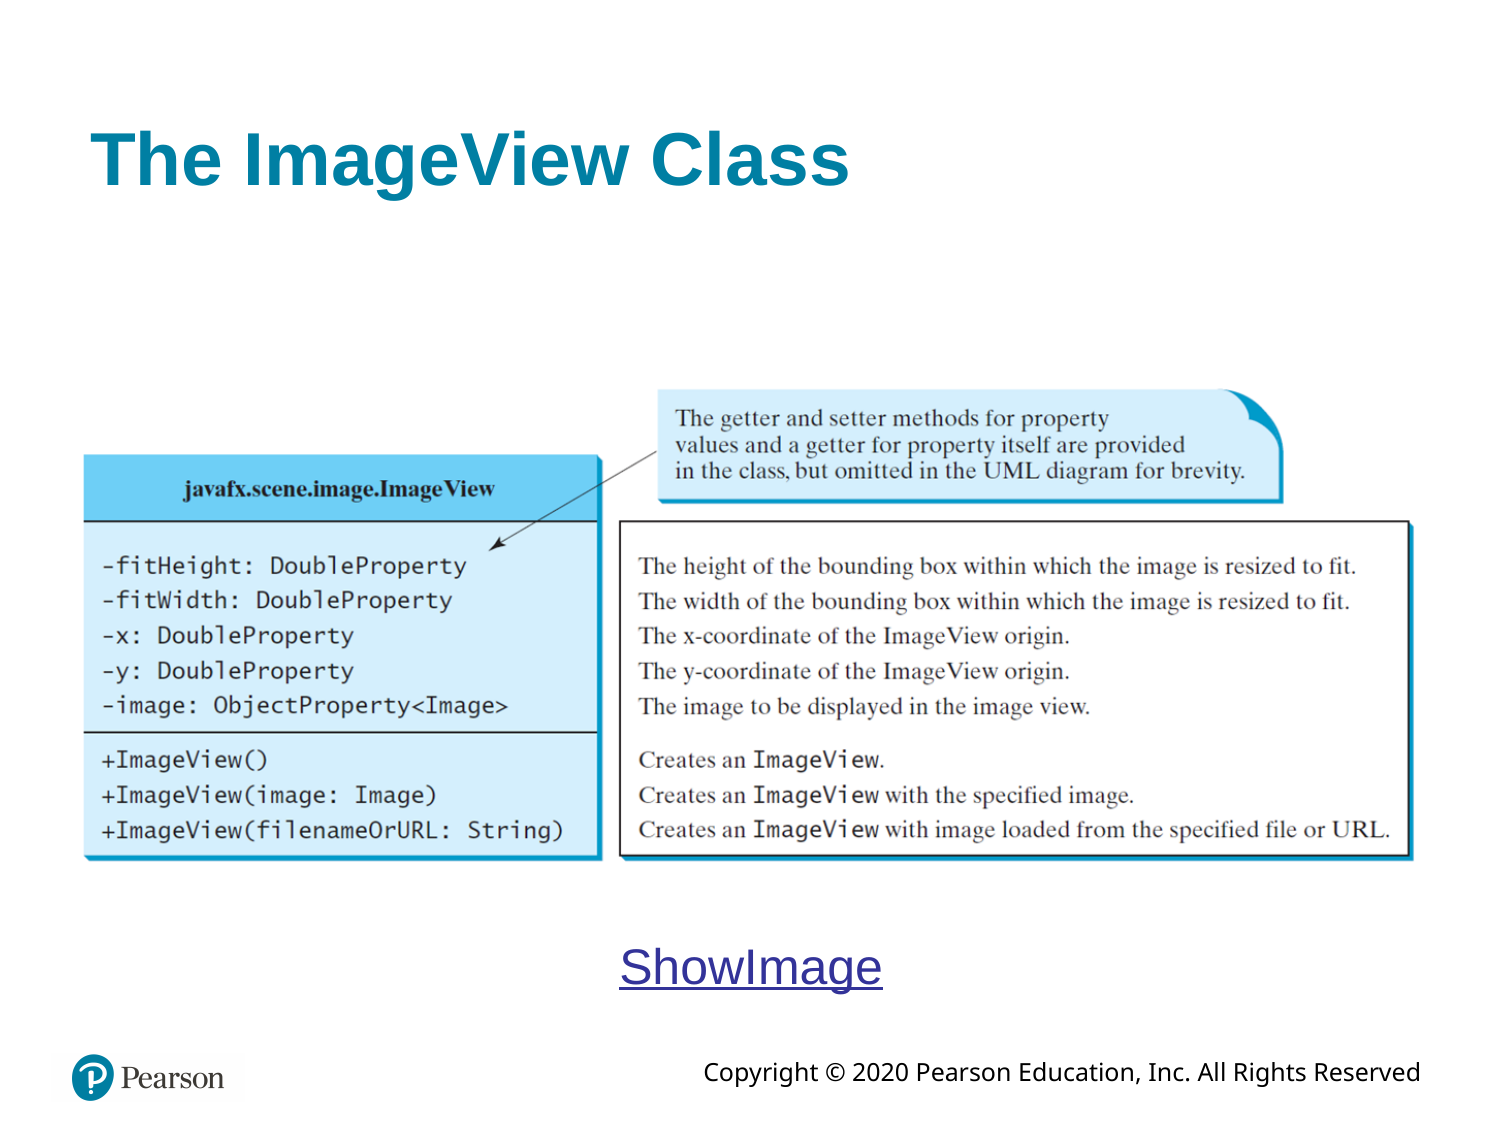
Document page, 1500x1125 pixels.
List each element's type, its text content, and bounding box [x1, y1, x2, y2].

list ShowImage [457, 919, 1046, 1009]
picture [51, 1053, 245, 1102]
title The ImageView Class [75, 35, 1425, 216]
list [79, 382, 1421, 867]
